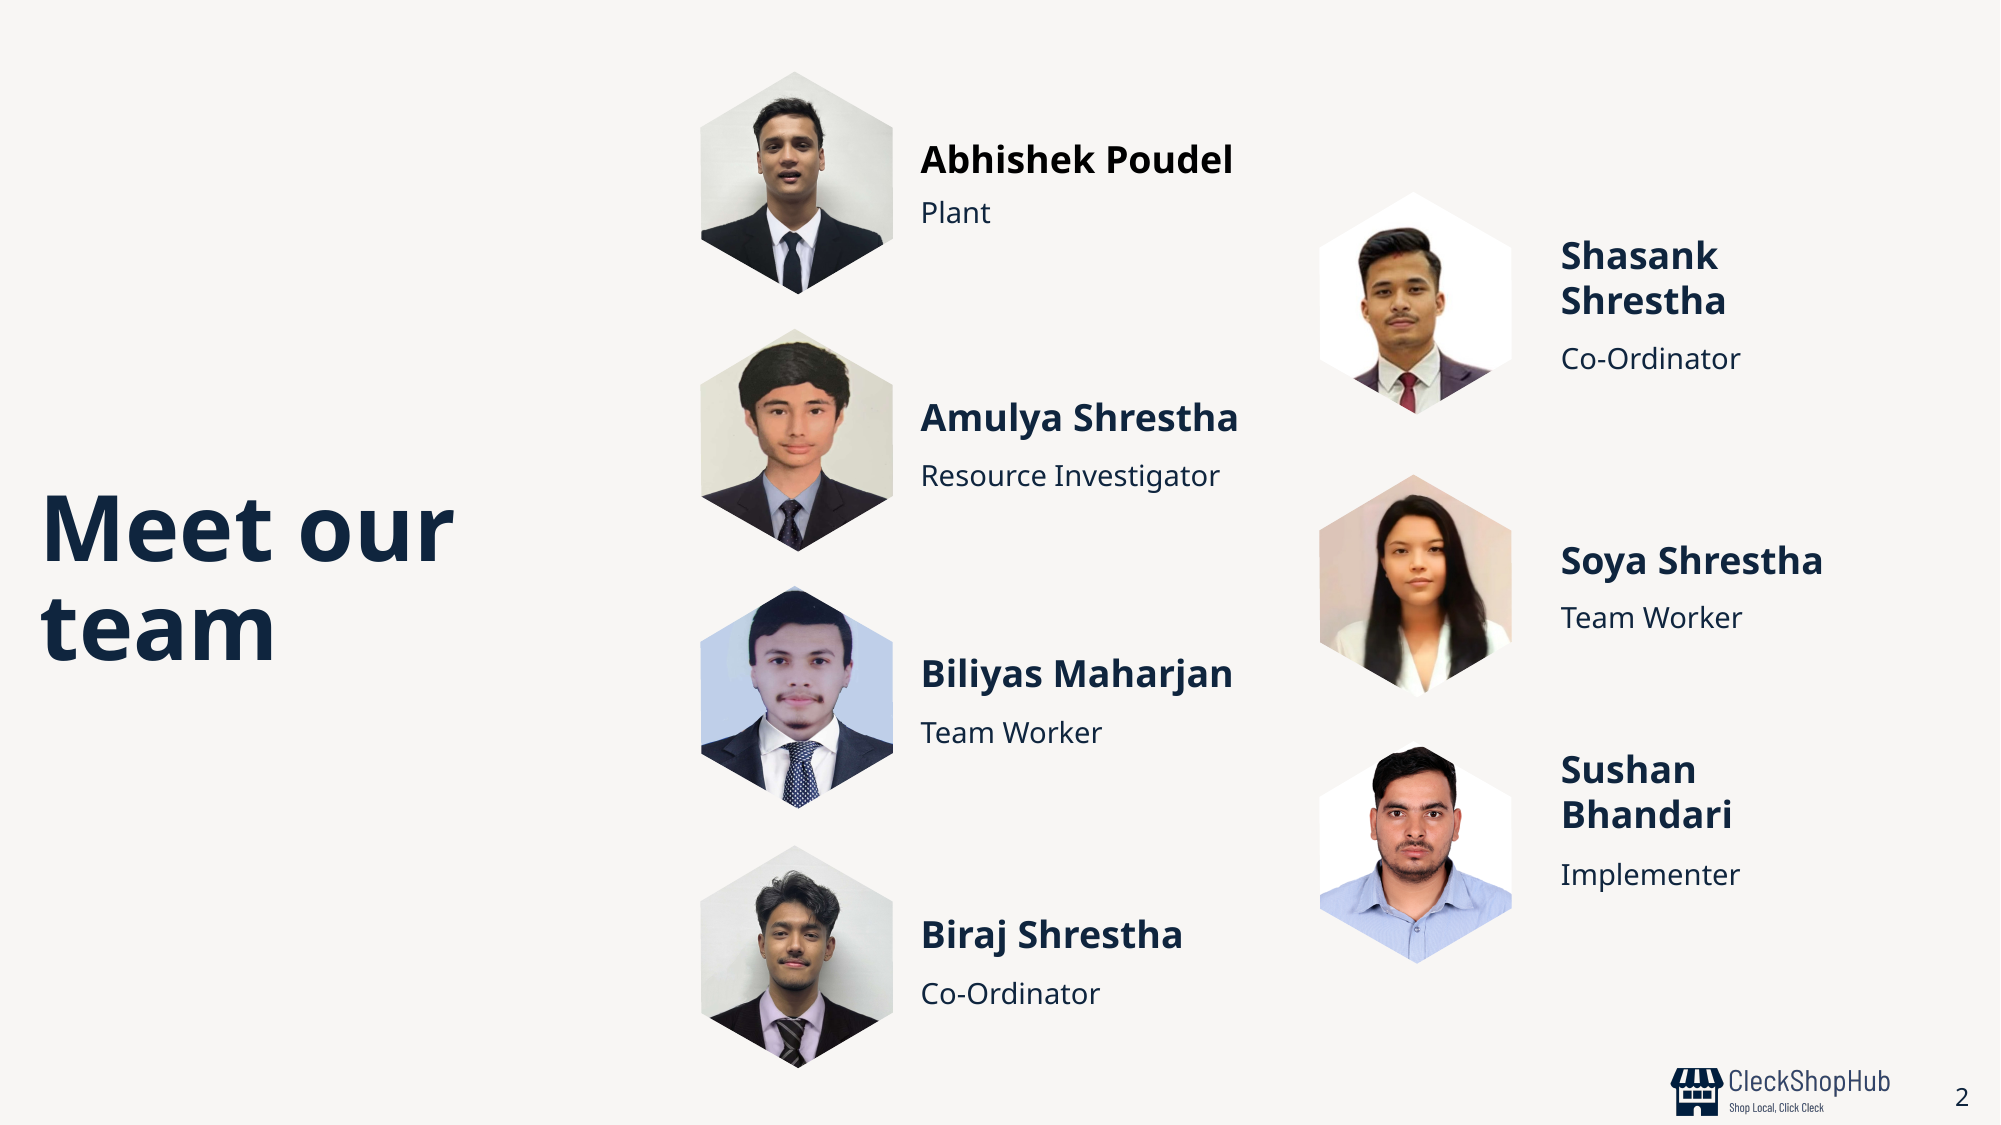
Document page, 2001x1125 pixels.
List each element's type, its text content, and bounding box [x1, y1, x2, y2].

list Sushan Bhandari [1545, 760, 1890, 844]
slide_number 2 [1924, 1068, 2000, 1125]
picture [1319, 474, 1512, 698]
picture [700, 585, 893, 809]
list Team Worker [905, 707, 1250, 791]
picture [1670, 1068, 1890, 1116]
list Biraj Shrestha [905, 880, 1250, 964]
picture [1319, 741, 1512, 964]
list Plant [905, 191, 1282, 275]
list Amulya Shrestha [905, 345, 1266, 447]
list Resource Investigator [905, 449, 1266, 533]
list Team Worker [1545, 591, 1890, 675]
picture [700, 845, 893, 1069]
list Abhishek Poudel [905, 85, 1282, 189]
list Implementer [1545, 848, 1890, 932]
list Biliyas Maharjan [905, 619, 1250, 703]
list Co-Ordinator [1545, 332, 1890, 416]
title Meet our team [24, 474, 666, 1070]
list Soya Shrestha [1545, 474, 1890, 590]
picture [700, 328, 893, 552]
list Co-Ordinator [905, 968, 1250, 1052]
list Shasank Shrestha [1545, 246, 1890, 330]
picture [1319, 191, 1512, 415]
picture [700, 71, 893, 295]
